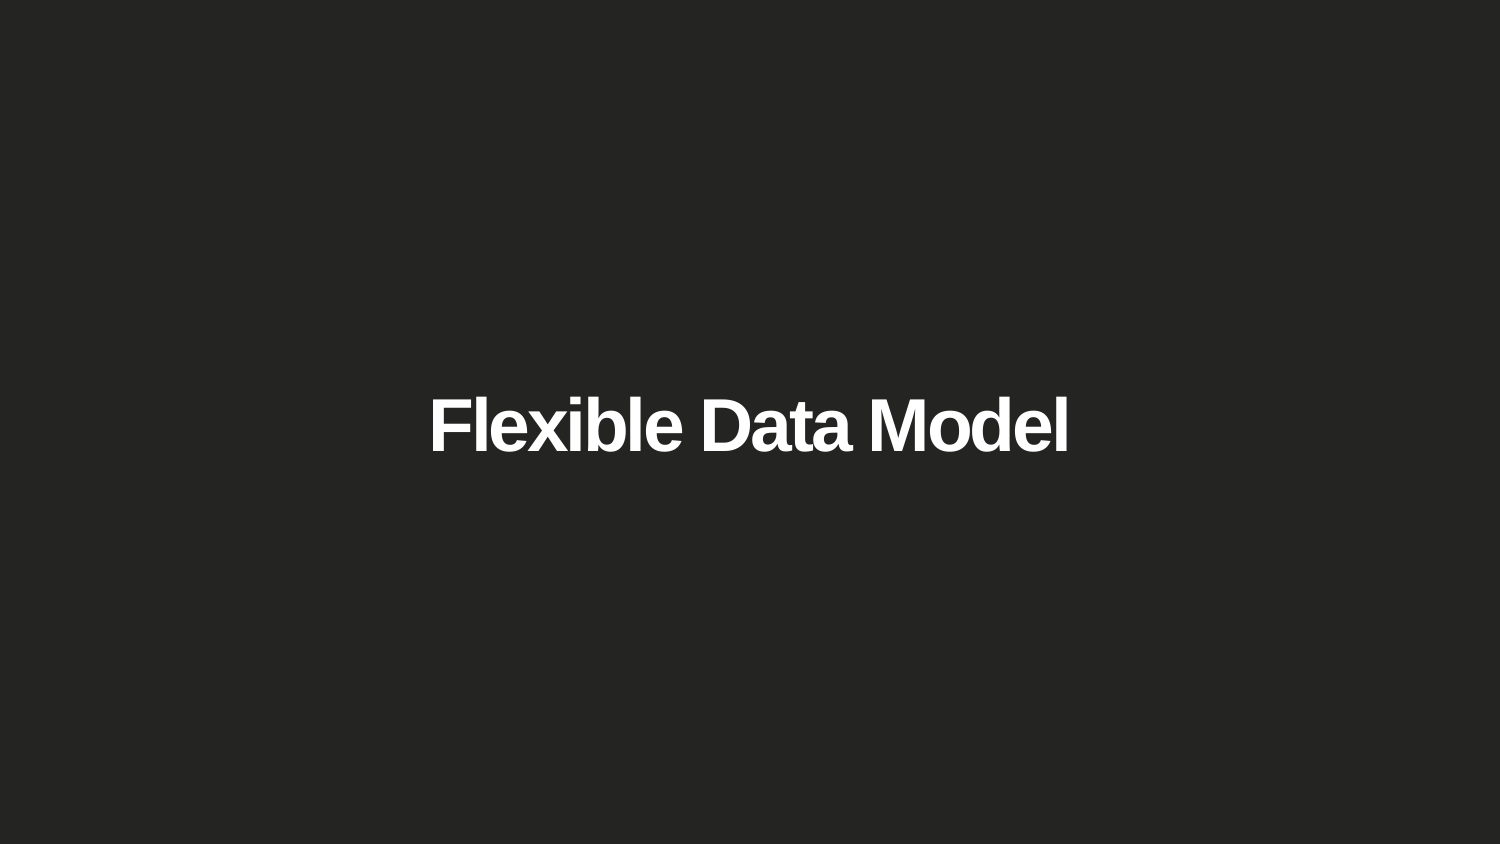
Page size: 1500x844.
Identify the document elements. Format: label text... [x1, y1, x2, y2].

title Flexible Data Model [112, 331, 1388, 513]
